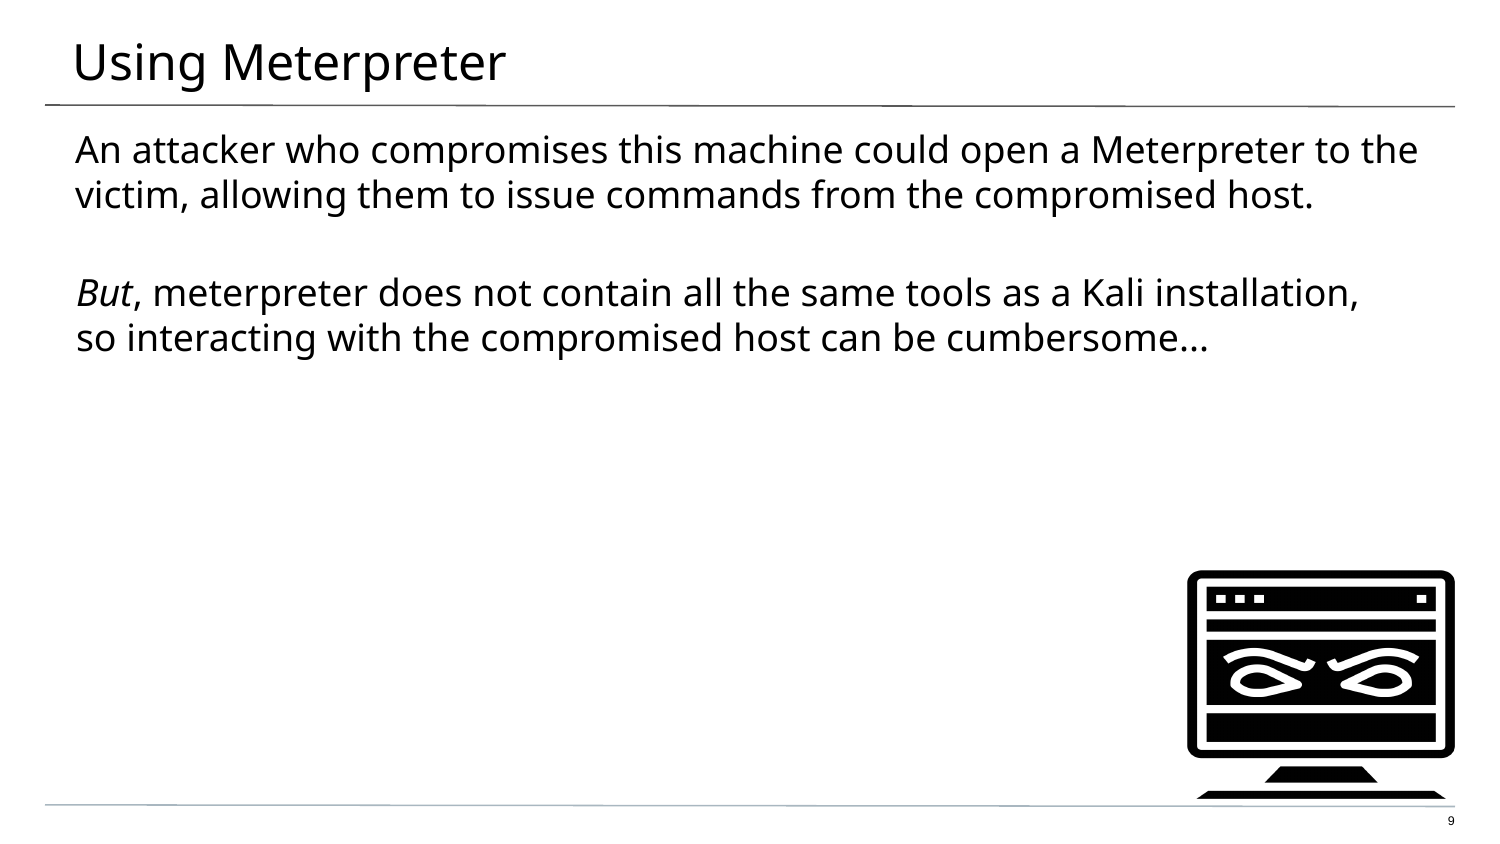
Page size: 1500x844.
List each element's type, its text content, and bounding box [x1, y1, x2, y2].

slide_number ‹#› [1412, 813, 1455, 831]
picture [1186, 570, 1456, 799]
text_box But, meterpreter does not contain all the same tools as a Kali installation, so interacting with the compromised host can be cumbersome... [61, 254, 1394, 785]
subtitle An attacker who compromises this machine could open a Meterpreter to the victim, allowing them to issue commands from the compromised host. [0, 110, 1500, 171]
title Using Meterpreter [0, 0, 1500, 88]
